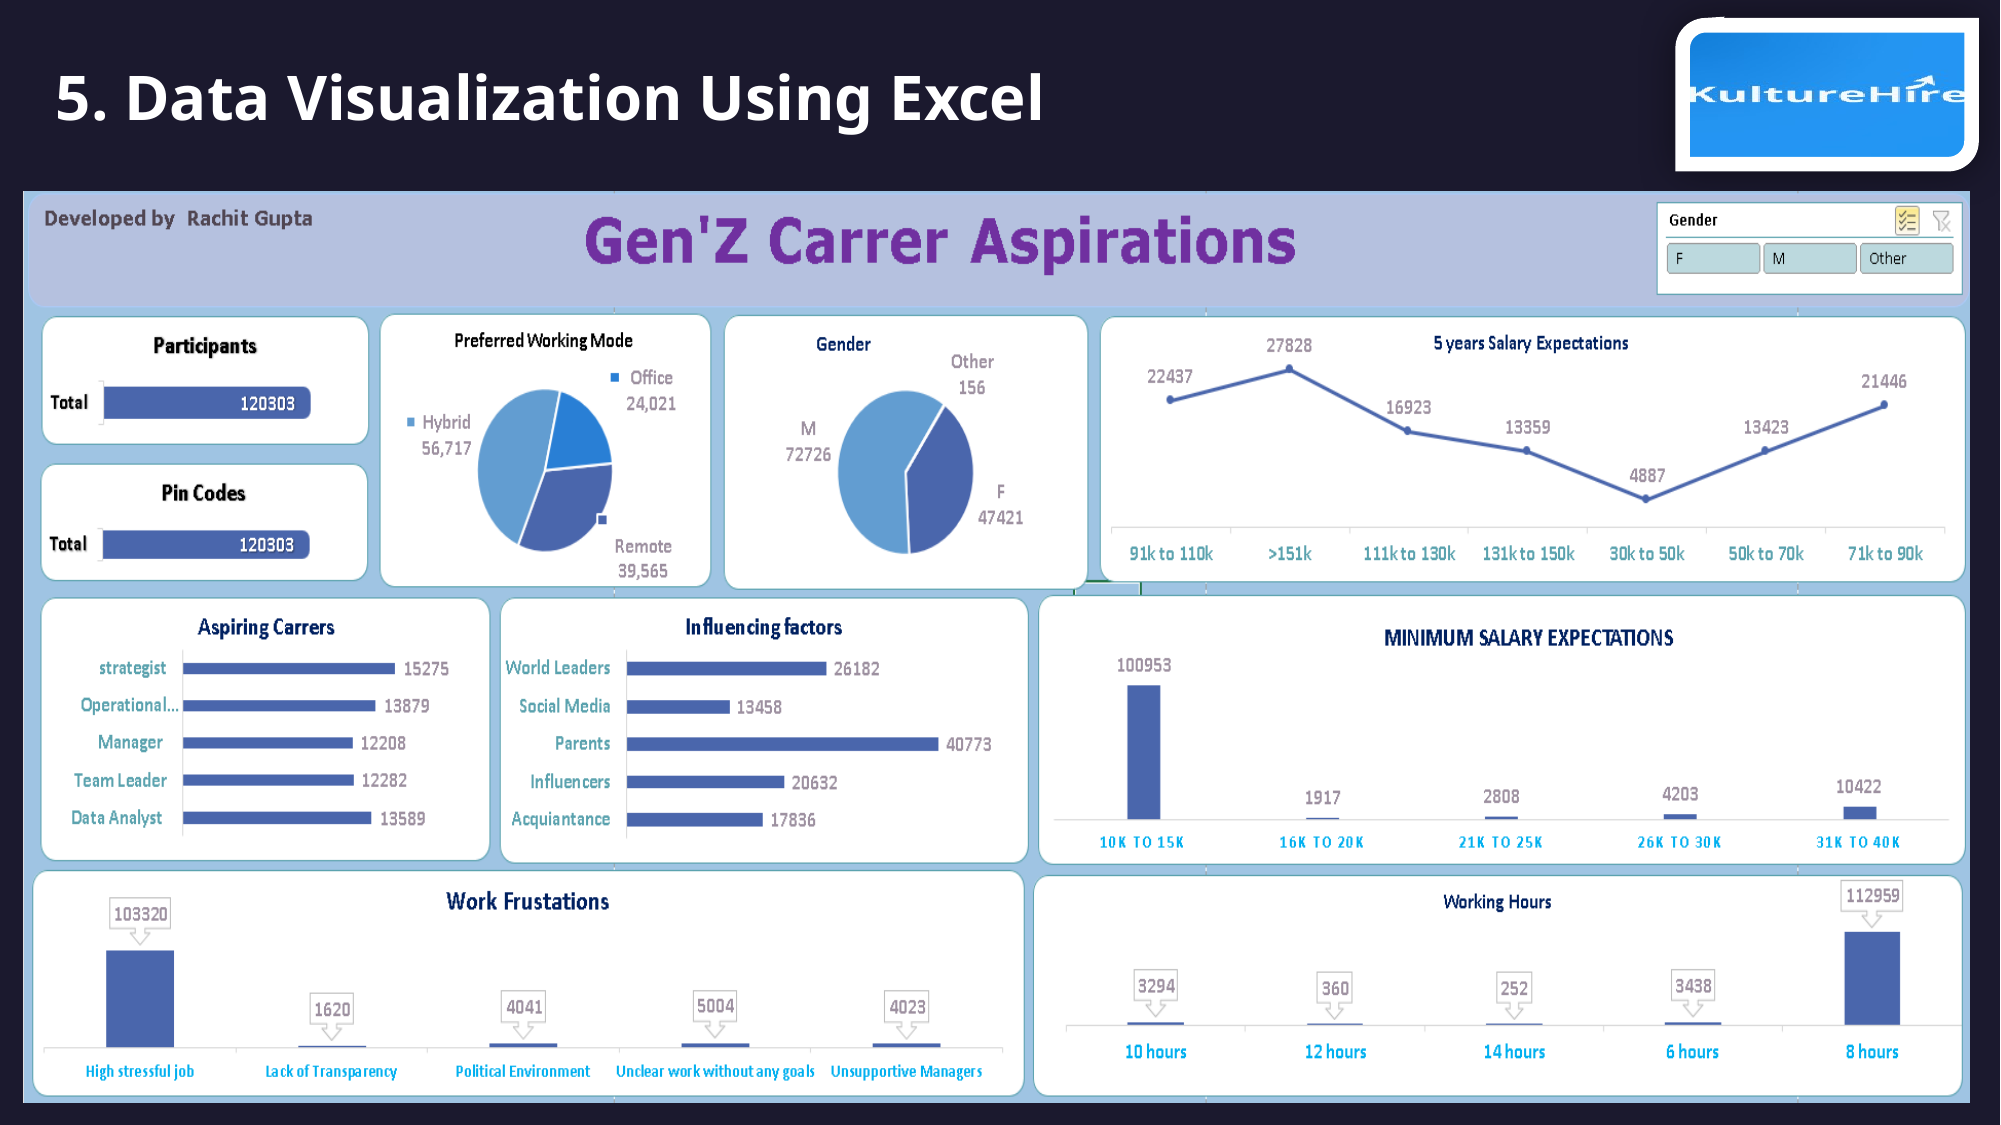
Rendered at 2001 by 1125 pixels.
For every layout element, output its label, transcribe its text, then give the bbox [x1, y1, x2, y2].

picture [23, 191, 1970, 1103]
picture [1682, 25, 1972, 165]
title 5. Data Visualization Using Excel [55, 22, 1419, 134]
